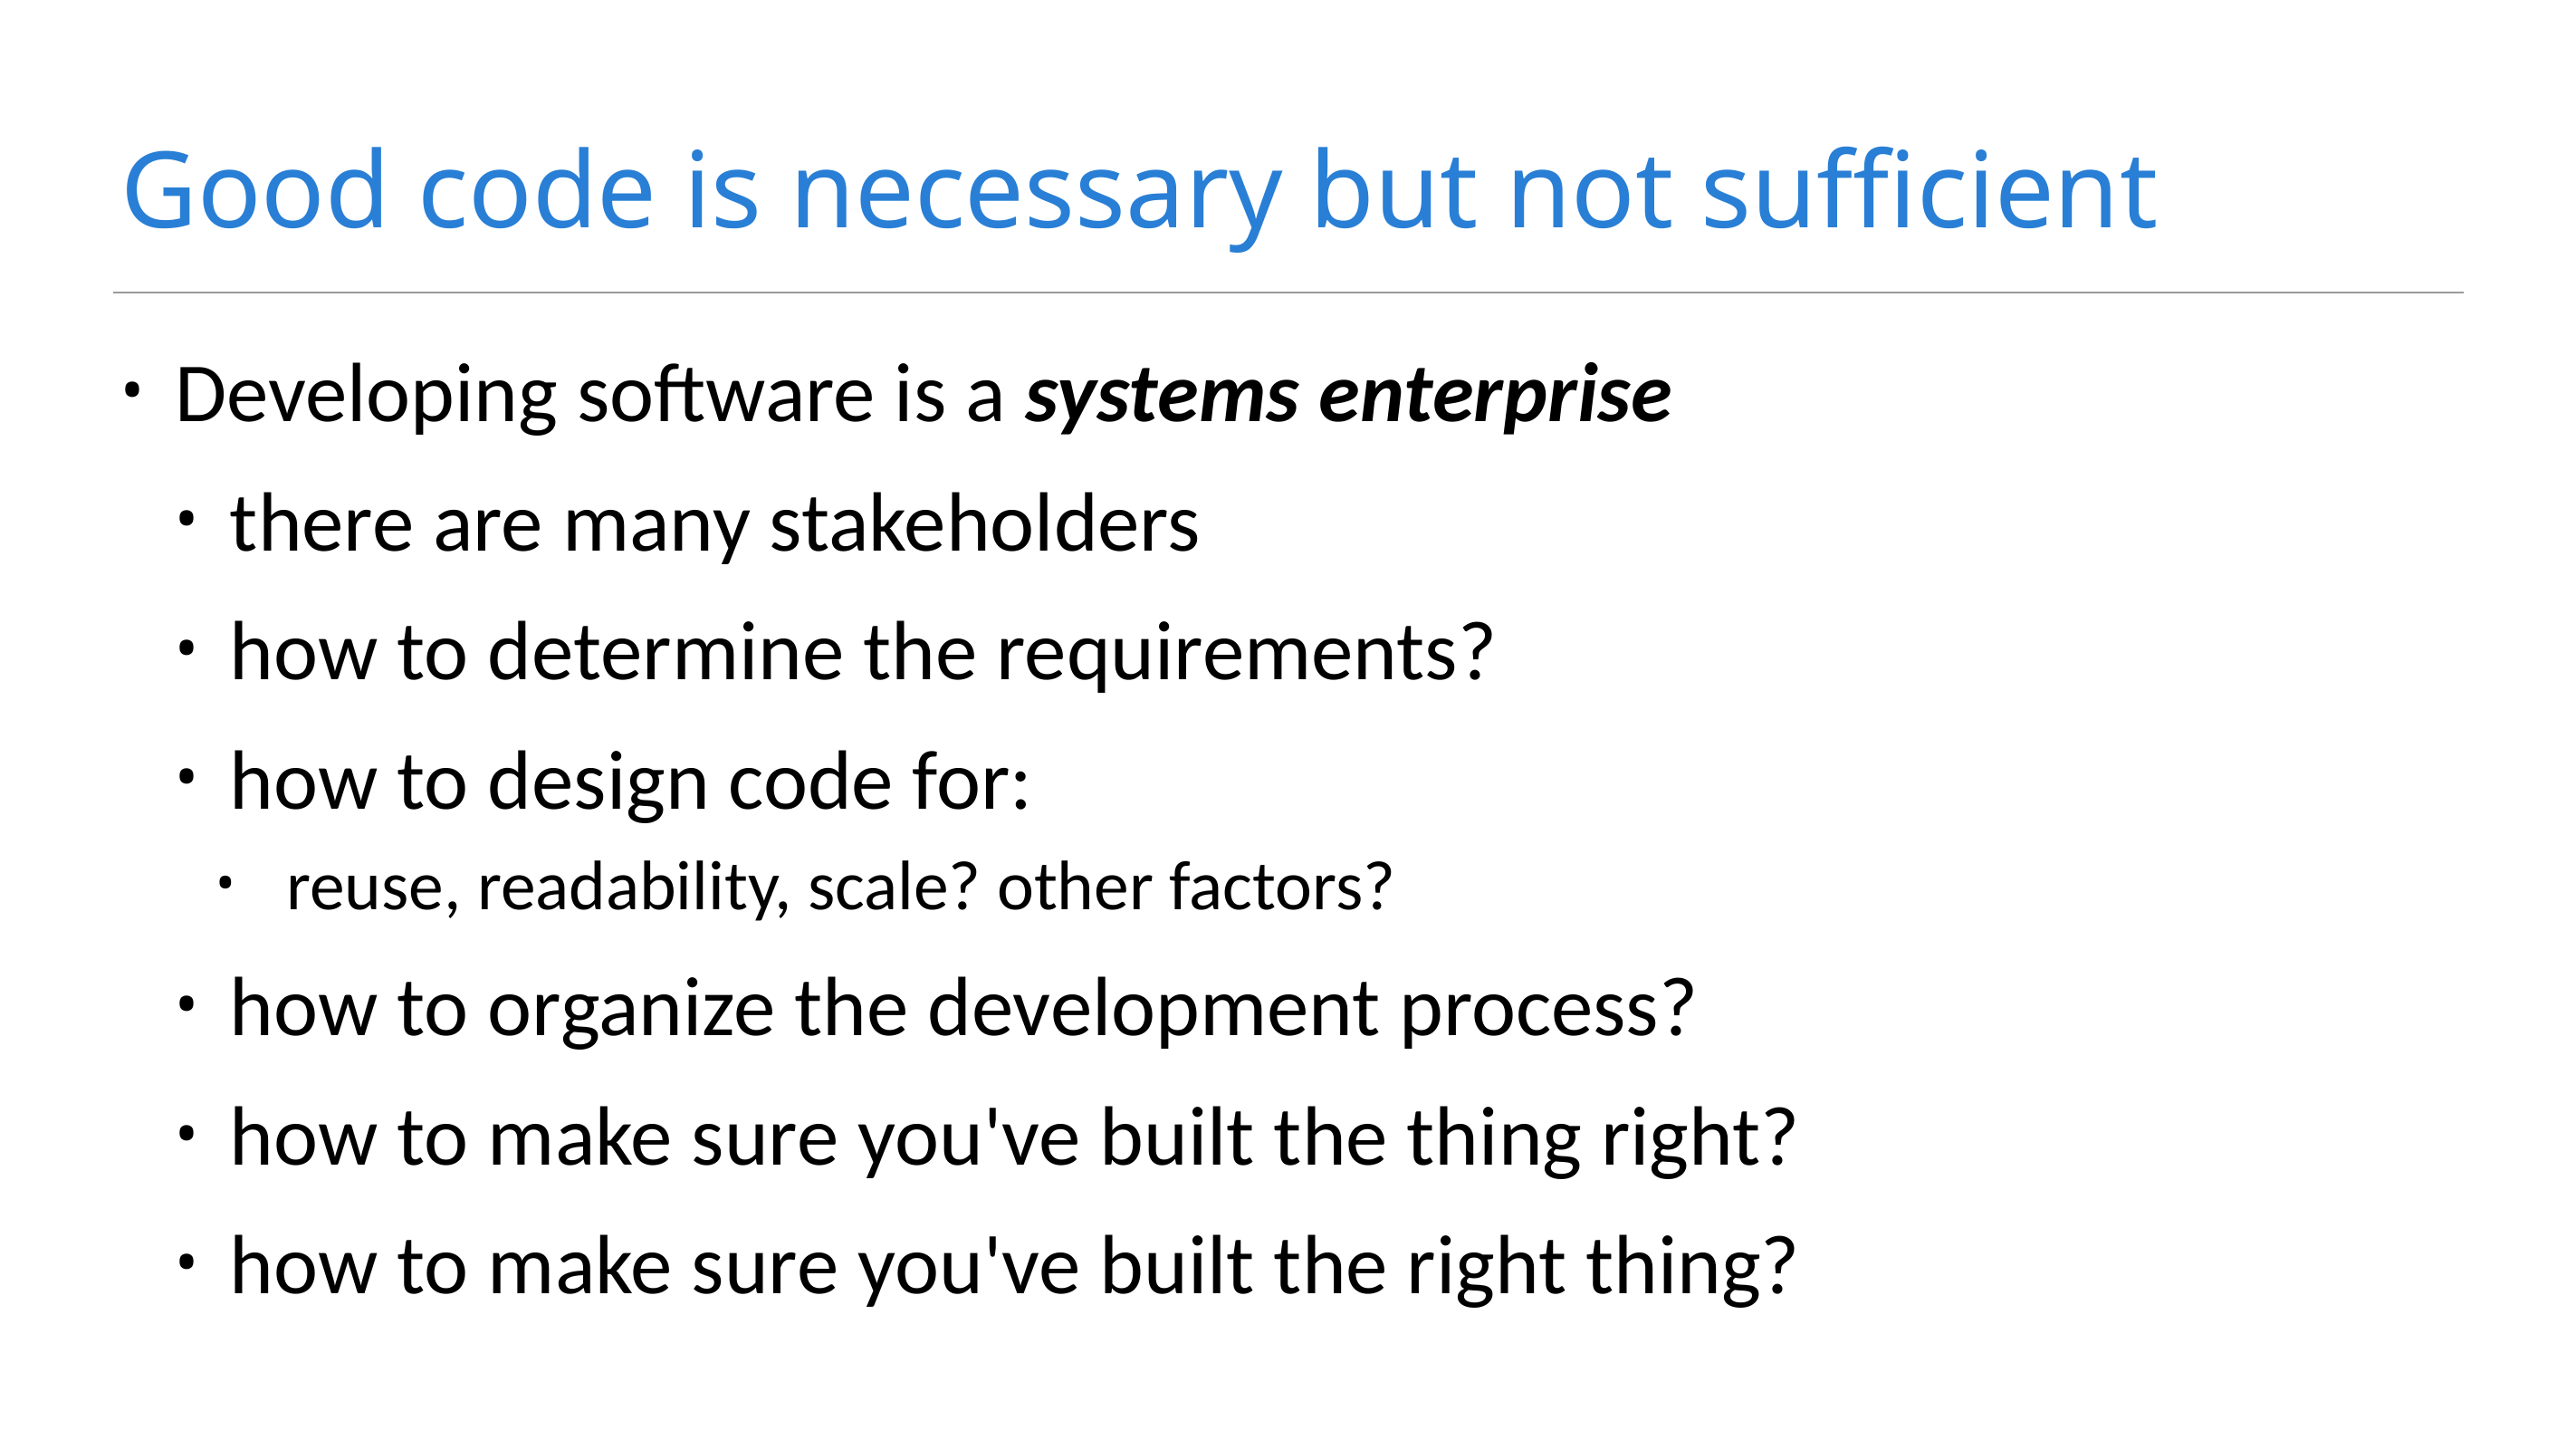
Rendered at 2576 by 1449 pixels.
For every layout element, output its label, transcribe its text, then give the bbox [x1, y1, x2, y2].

list Developing software is a systems enterprise there are many stakeholders how to determine the requirements? how to design code for: reuse, readability, scale? other factors? how to organize the development process? how to make sure you've built the thing right? how to make sure you've built the right thing? [112, 330, 1970, 1321]
title Good code is necessary but not sufficient [112, 48, 2464, 257]
